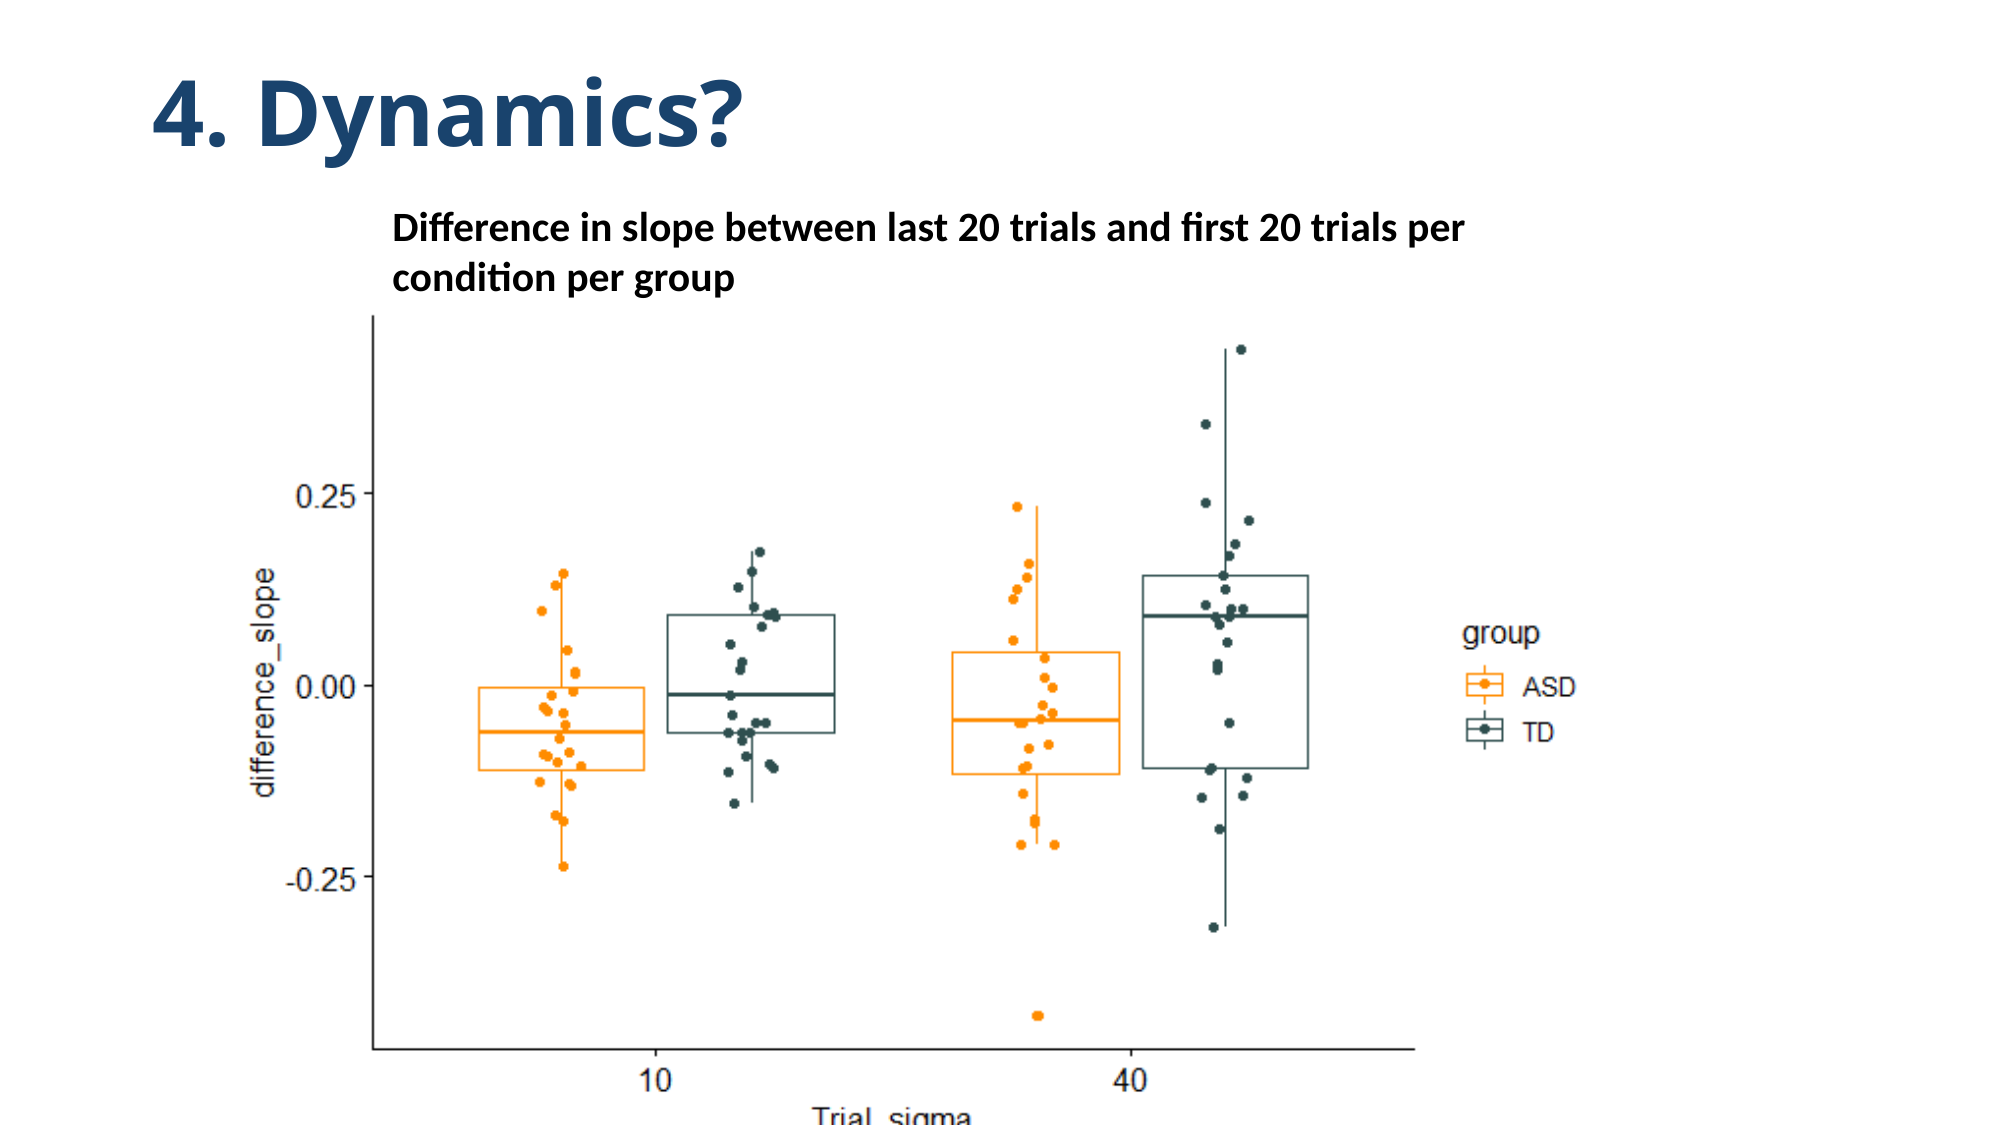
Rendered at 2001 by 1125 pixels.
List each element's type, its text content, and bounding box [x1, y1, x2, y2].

text_box 4. Dynamics? [137, 59, 1863, 278]
text_box Difference in slope between last 20 trials and first 20 trials per condition per group [377, 278, 1538, 302]
picture [233, 302, 1608, 1125]
